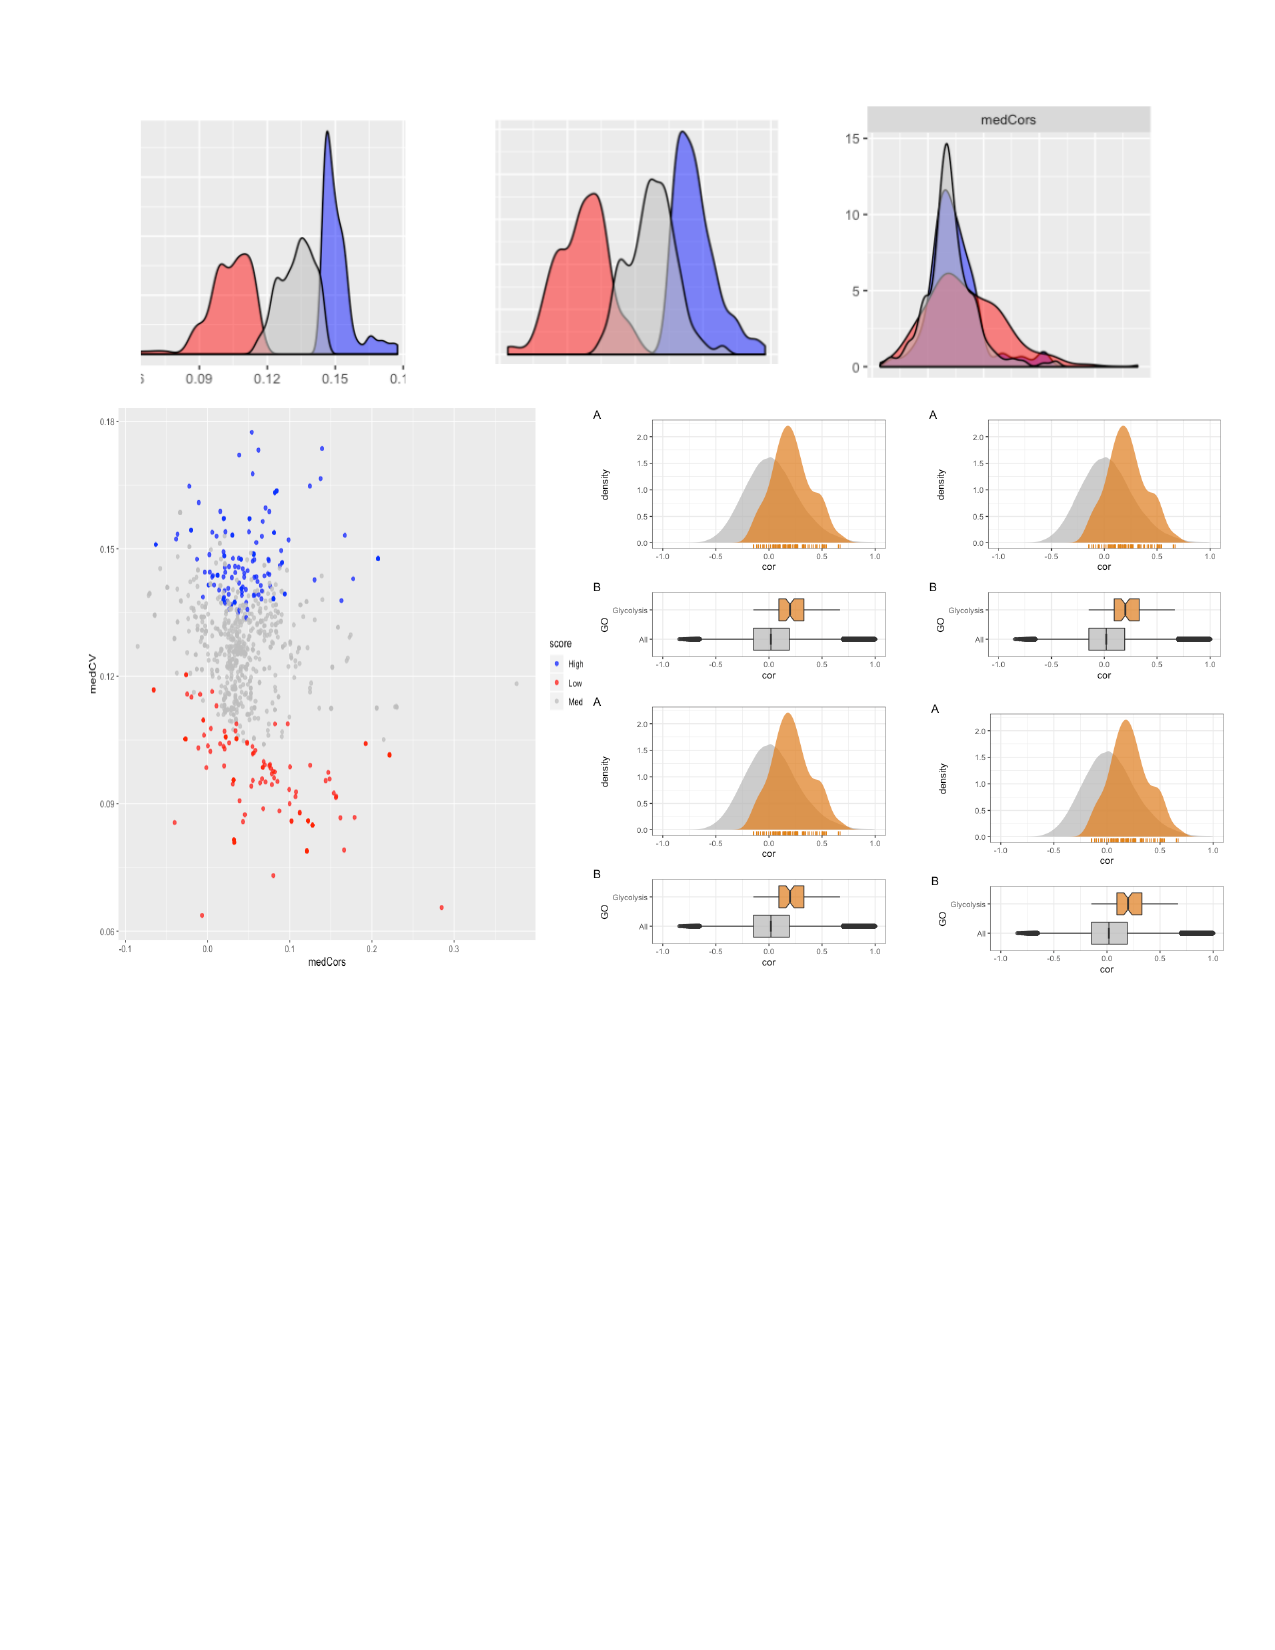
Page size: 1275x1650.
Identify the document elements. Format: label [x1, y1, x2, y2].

picture [924, 698, 1229, 976]
picture [491, 114, 784, 364]
picture [140, 114, 406, 392]
picture [922, 404, 1226, 682]
picture [86, 404, 891, 969]
picture [827, 100, 1157, 378]
